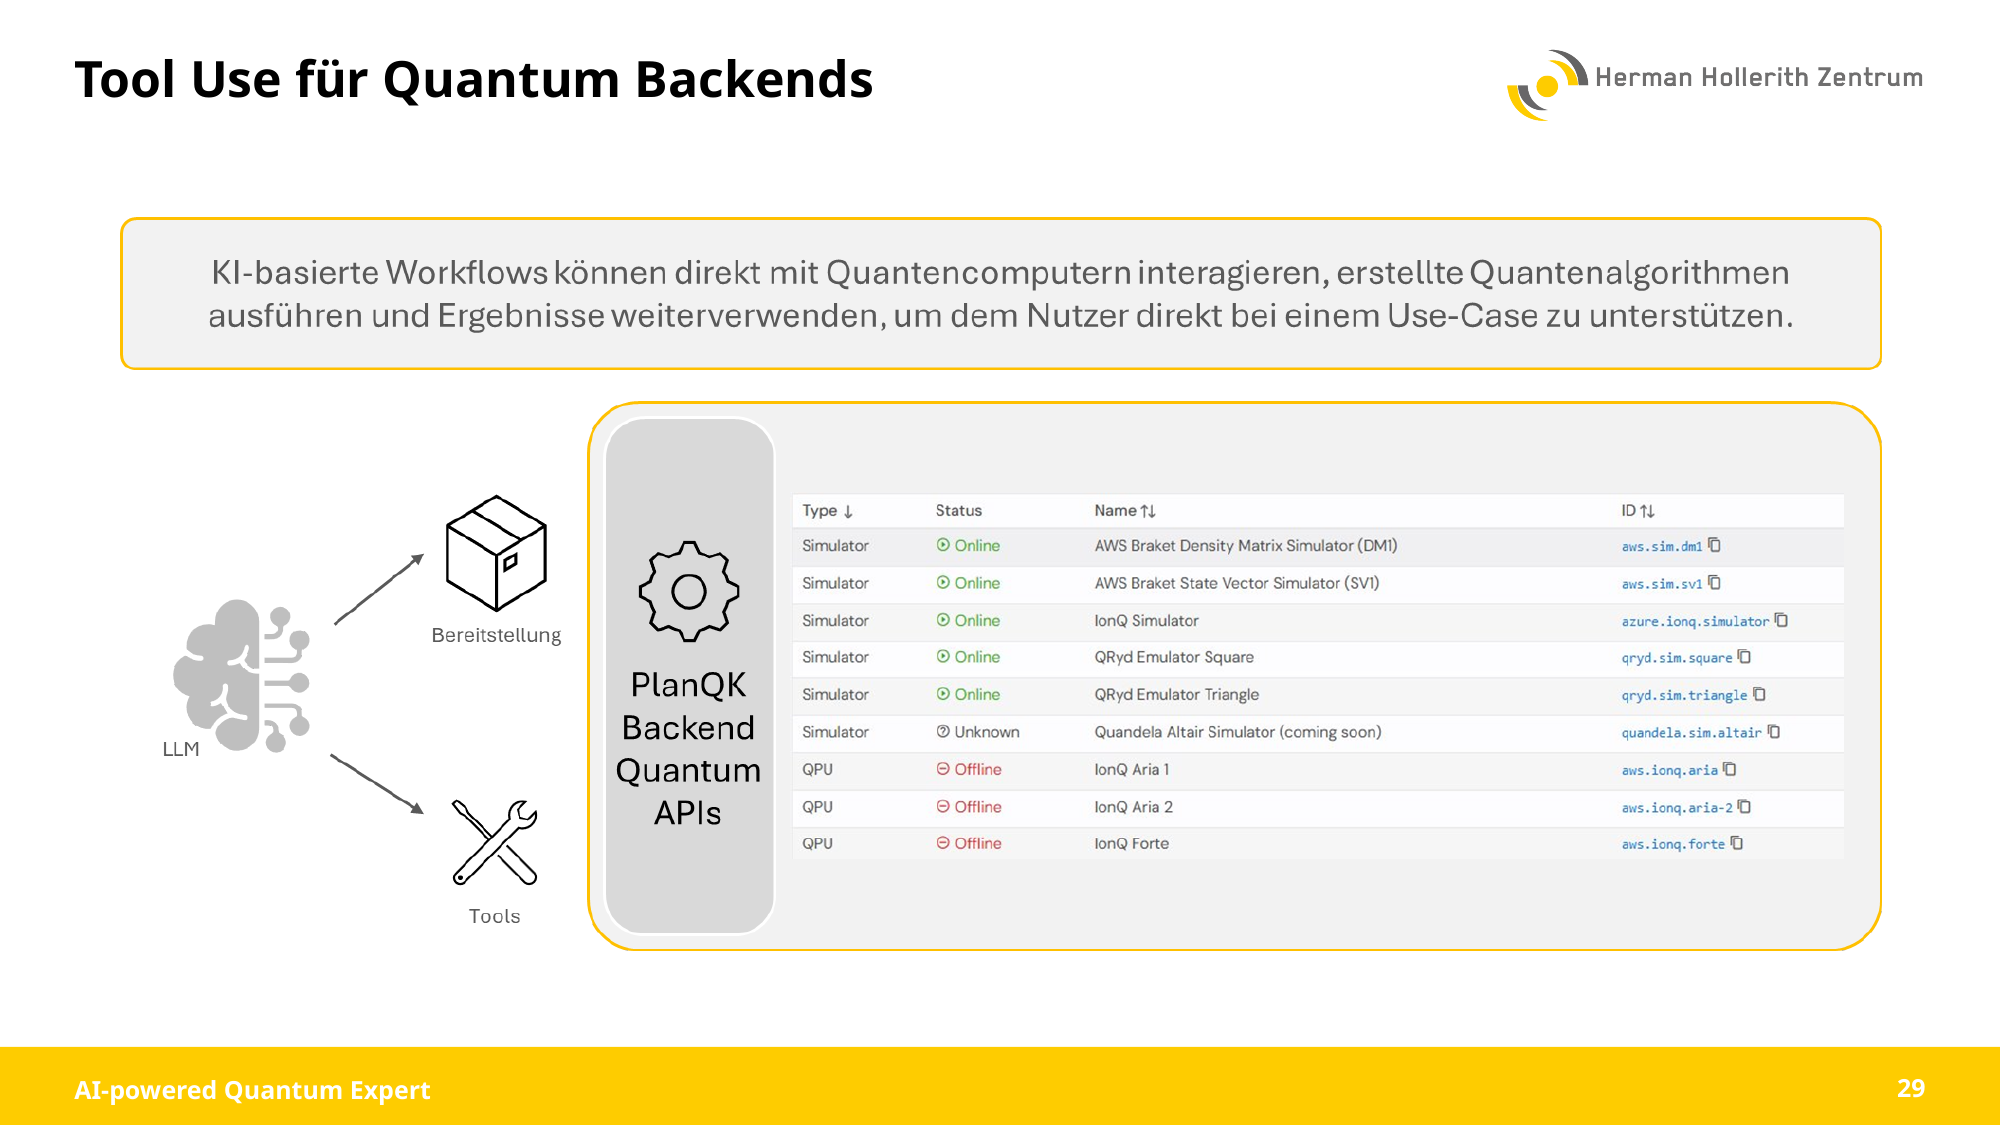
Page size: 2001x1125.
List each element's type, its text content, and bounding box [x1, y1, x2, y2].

picture [1507, 49, 1926, 121]
slide_number 29 [1490, 1074, 1941, 1106]
picture [119, 216, 1882, 951]
title Tool Use für Quantum Backends [59, 46, 1471, 117]
footer AI-powered Quantum Expert [59, 1074, 735, 1106]
